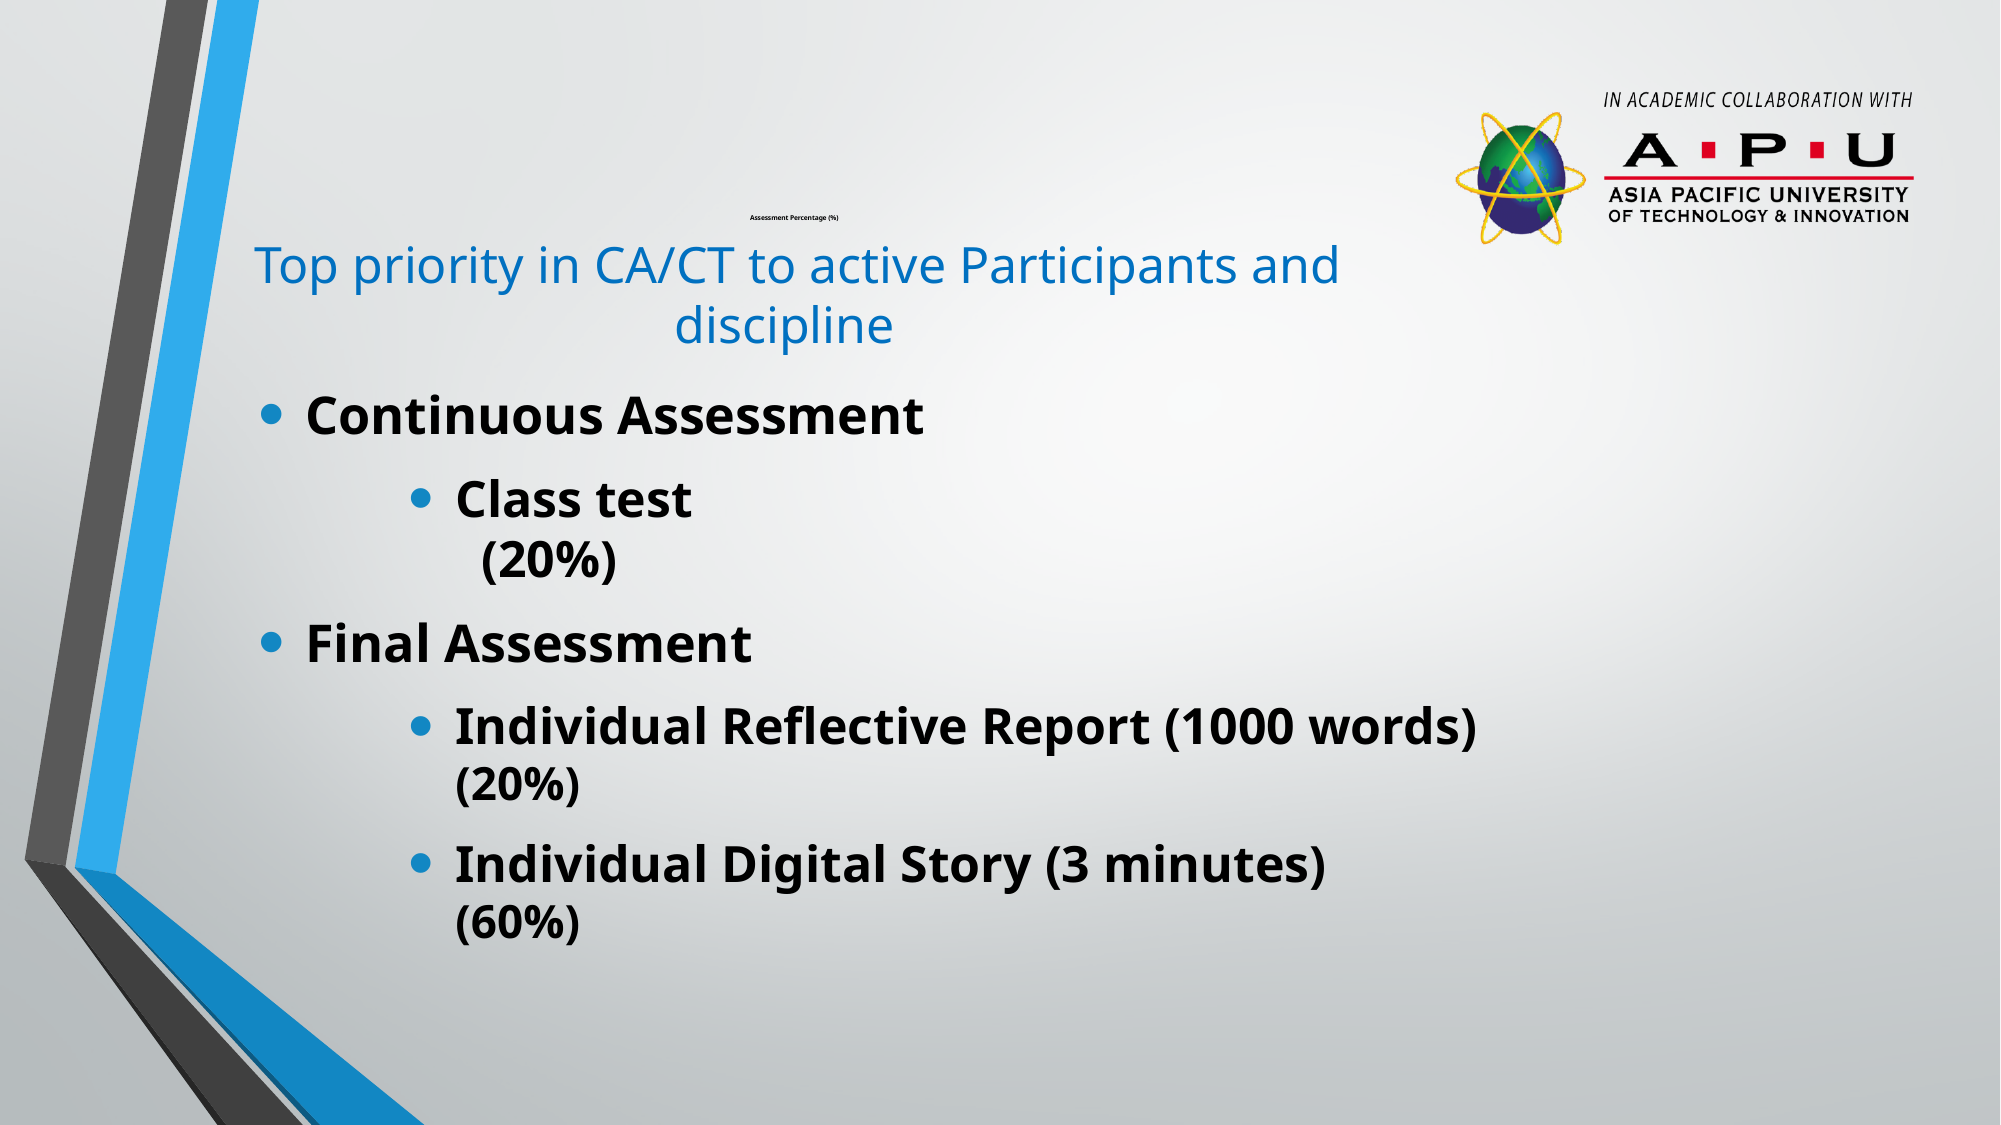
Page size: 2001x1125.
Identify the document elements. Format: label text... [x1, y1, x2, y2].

title Assessment Percentage (%) [0, 205, 1434, 247]
text_box [1434, 14, 1935, 327]
text_box Top priority in CA/CT to active Participants and discipline [218, 225, 1378, 361]
list Continuous Assessment Class test (20%) Final Assessment Individual Reflective Report (1000 words) (20%) Individual Digital Story (3 minutes) (60%) [243, 335, 1887, 995]
